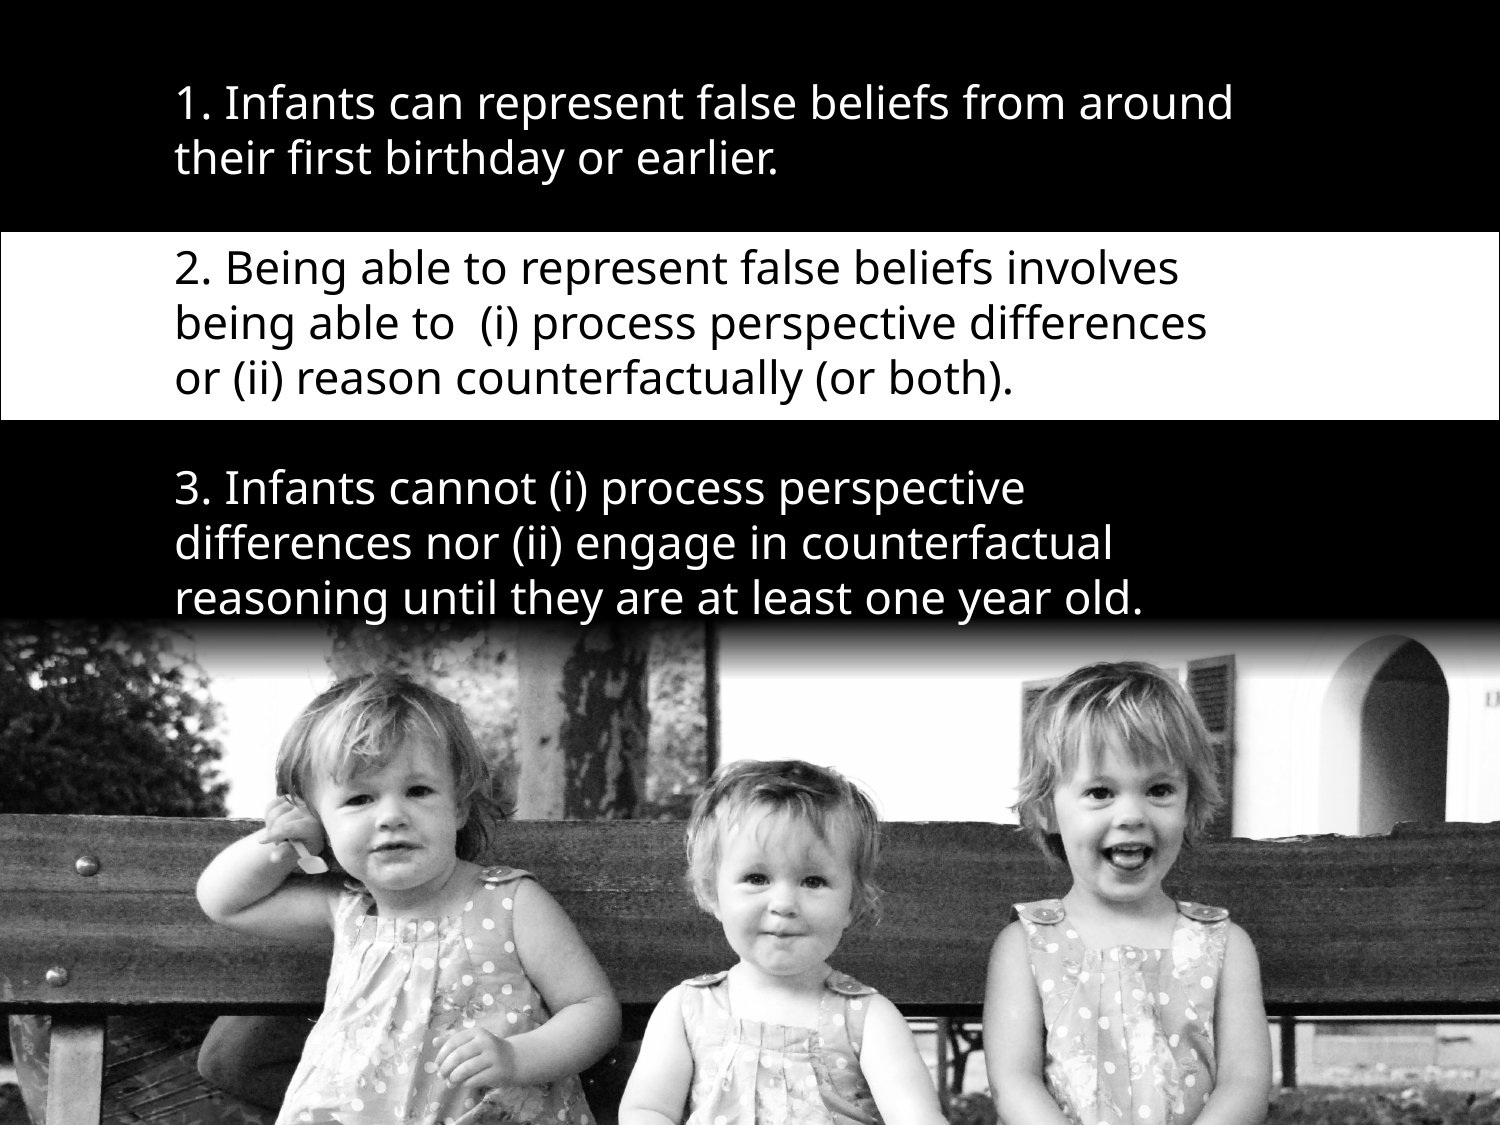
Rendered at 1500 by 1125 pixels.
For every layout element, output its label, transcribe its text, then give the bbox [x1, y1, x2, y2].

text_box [0, 607, 1500, 1125]
text_box [1260, 231, 1500, 421]
text_box 1. Infants can represent false beliefs from around their first birthday or earlier. 2. Being able to represent false beliefs involves being able to (i) process perspective differences or (ii) reason counterfactually (or both). 3. Infants cannot (i) process perspective differences nor (ii) engage in counterfactual reasoning until they are at least one year old. [159, 66, 1260, 606]
text_box [0, 231, 159, 421]
